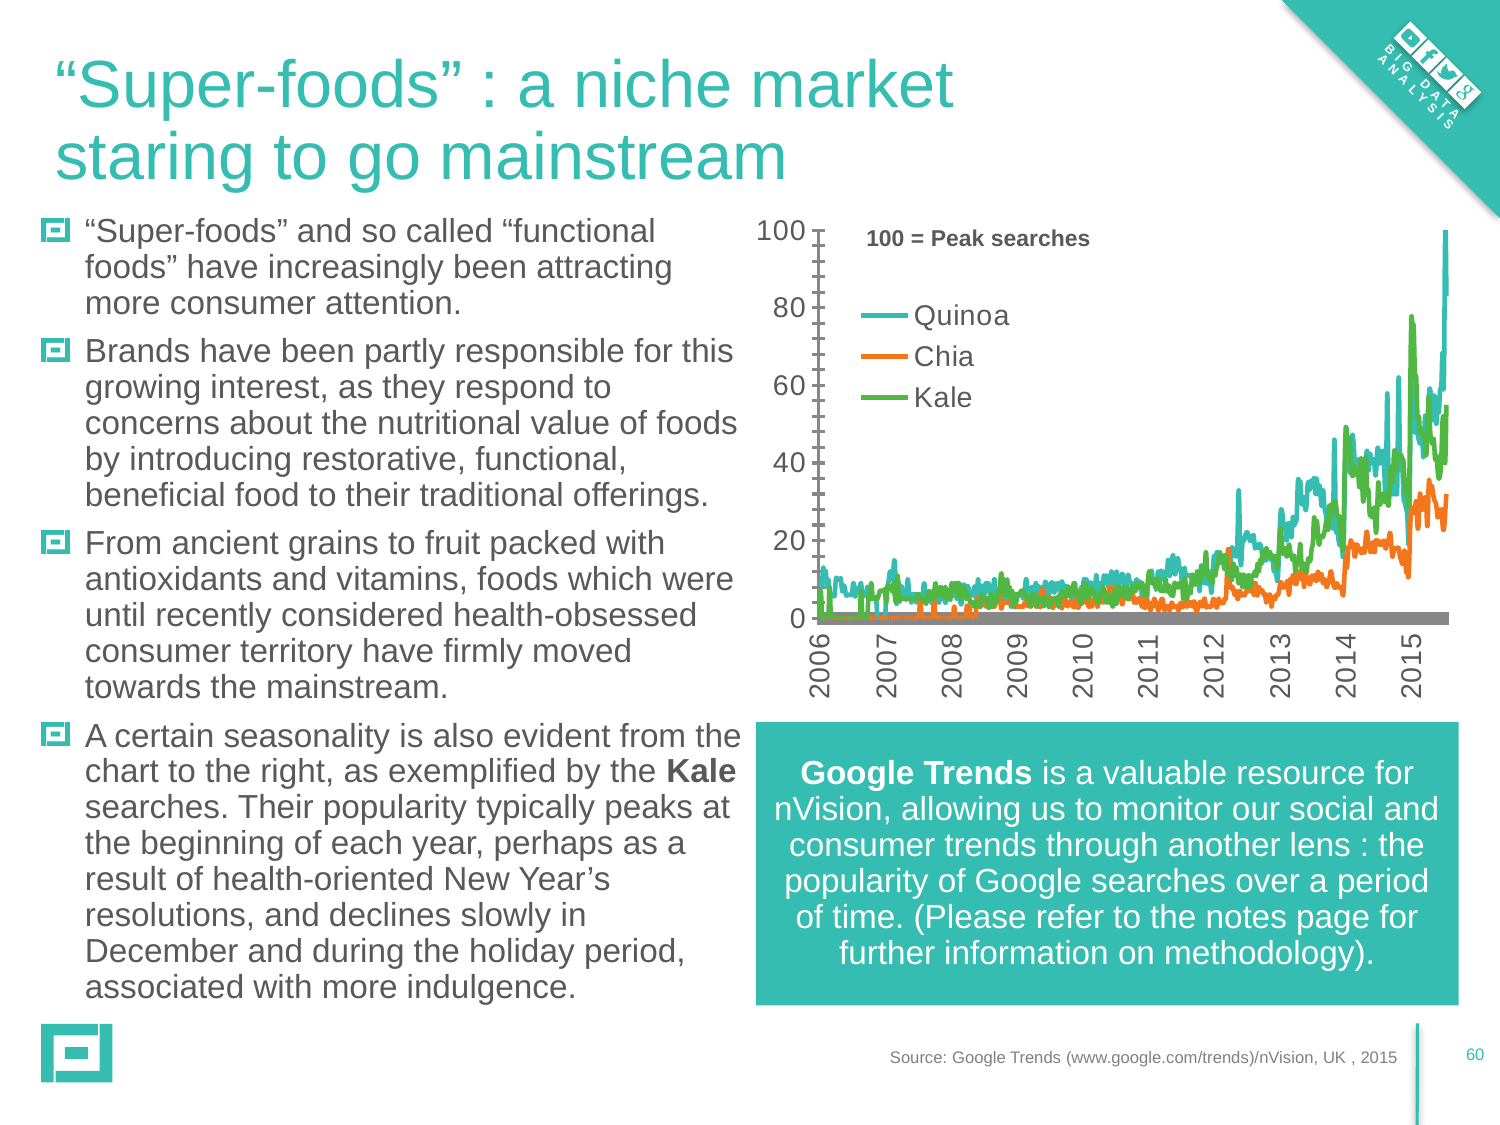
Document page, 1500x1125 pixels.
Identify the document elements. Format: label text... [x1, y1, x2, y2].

list “Super-foods” and so called “functional foods” have increasingly been attracting more consumer attention. Brands have been partly responsible for this growing interest, as they respond to concerns about the nutritional value of foods by introducing restorative, functional, beneficial food to their traditional offerings. From ancient grains to fruit packed with antioxidants and vitamins, foods which were until recently considered health-obsessed consumer territory have firmly moved towards the mainstream. A certain seasonality is also evident from the chart to the right, as exemplified by the Kale searches. Their popularity typically peaks at the beginning of each year, perhaps as a result of health-oriented New Year’s resolutions, and declines slowly in December and during the holiday period, associated with more indulgence. [41, 214, 744, 1006]
text_box Google Trends is a valuable resource for nVision, allowing us to monitor our social and consumer trends through another lens : the popularity of Google searches over a period of time. (Please refer to the notes page for further information on methodology). [755, 725, 1459, 1006]
list Source: Google Trends (www.google.com/trends)/nVision, UK , 2015 [112, 1040, 1414, 1073]
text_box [1281, 0, 1500, 219]
chart [755, 213, 1460, 717]
picture [41, 218, 70, 242]
picture [41, 338, 70, 362]
picture [41, 530, 70, 554]
title “Super-foods” : a niche market staring to go mainstream [40, 42, 1276, 203]
picture [41, 722, 70, 746]
